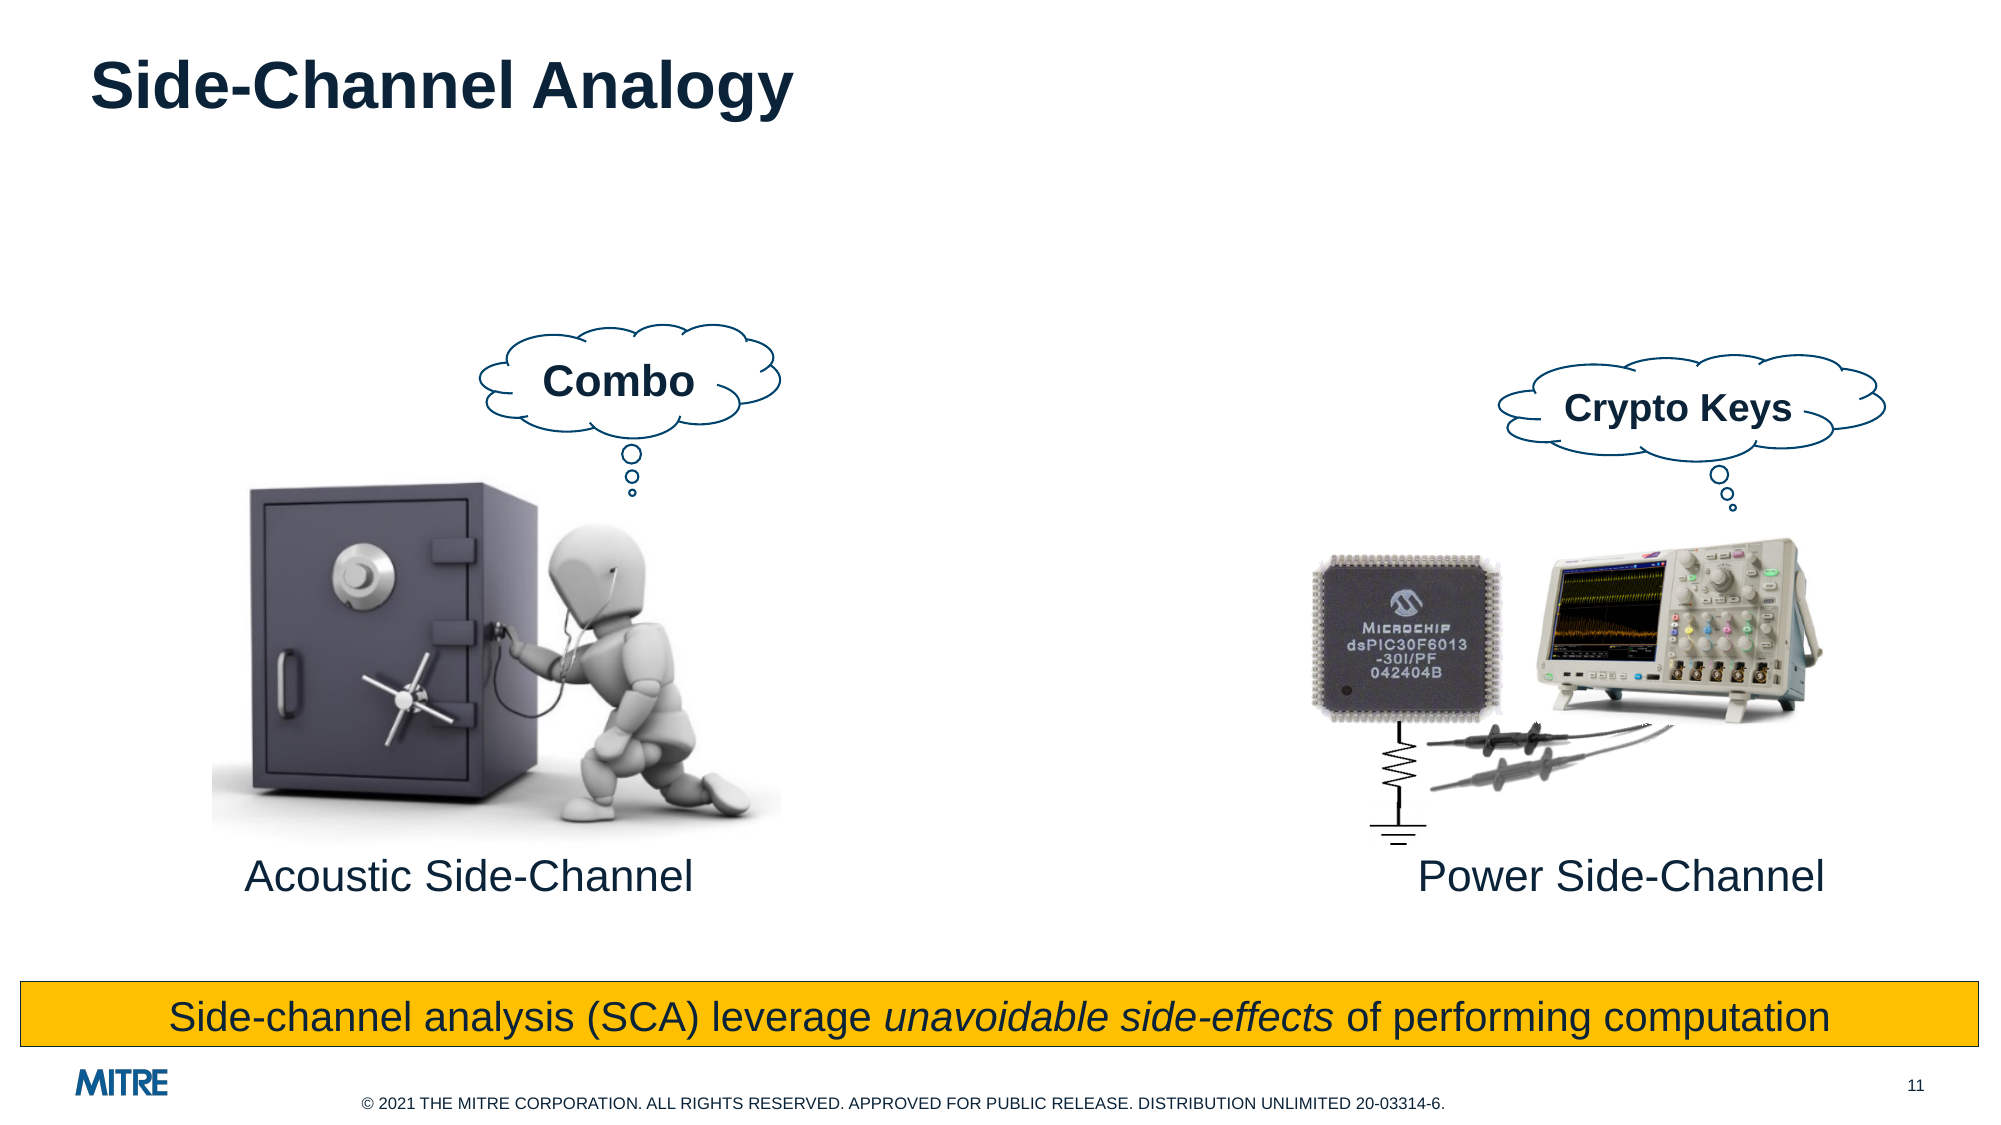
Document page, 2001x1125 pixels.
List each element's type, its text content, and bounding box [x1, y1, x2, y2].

text_box Combo [506, 323, 774, 354]
slide_number 11 [1793, 1064, 1925, 1106]
picture [71, 1063, 174, 1103]
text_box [171, 354, 1949, 909]
text_box Side-channel analysis (SCA) leverage unavoidable side-effects of performing computation [20, 981, 1979, 1047]
title Side-Channel Analogy [75, 65, 1925, 179]
